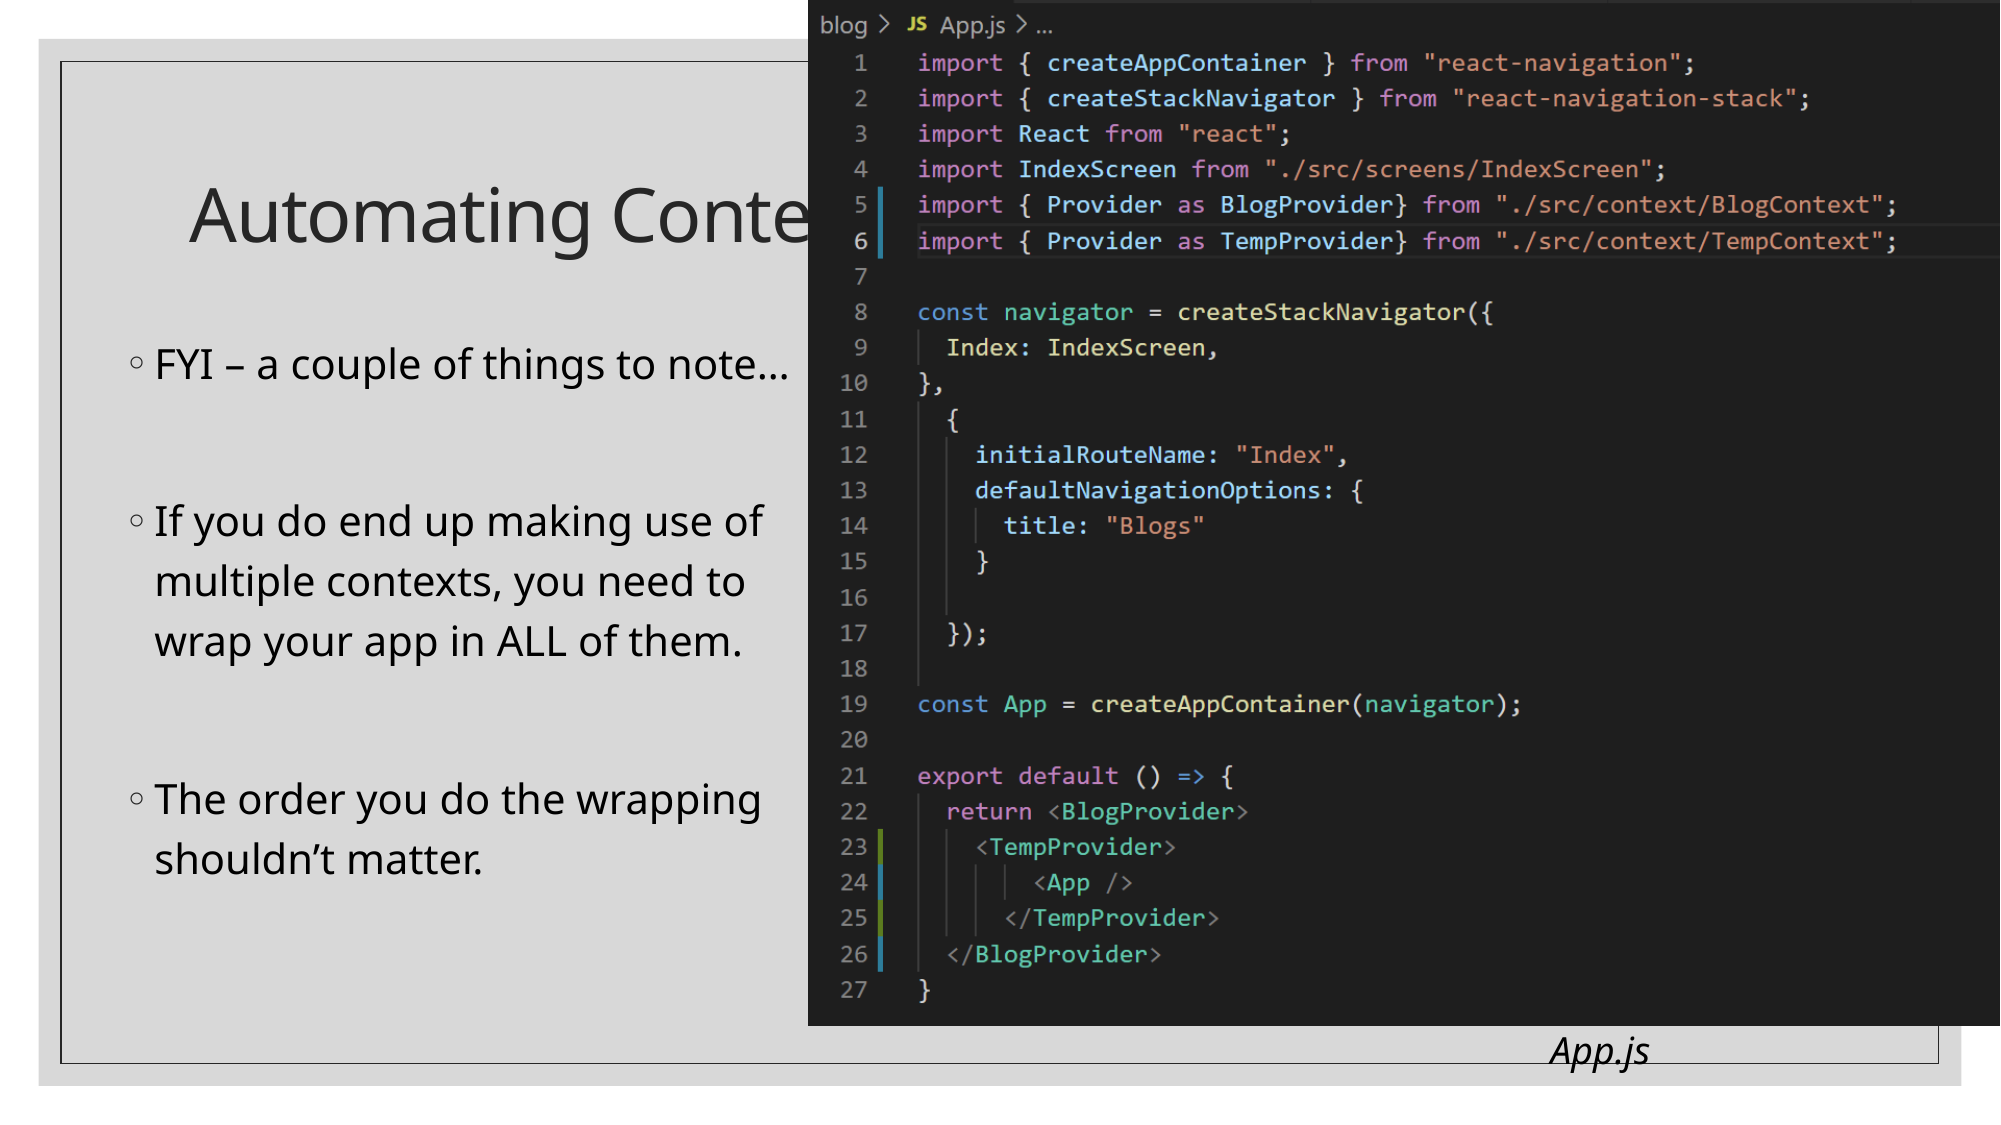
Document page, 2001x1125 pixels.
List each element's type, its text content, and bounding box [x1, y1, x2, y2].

picture [808, 0, 2000, 1027]
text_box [1005, 187, 1386, 285]
title Automating Context Creation [174, 105, 803, 294]
list [84, 294, 803, 1001]
text_box FYI – a couple of things to note… If you do end up making use of multiple contexts, you need to wrap your app in ALL of them. The order you do the wrapping shouldn’t matter. [109, 319, 803, 1026]
text_box App.js [1535, 1032, 1666, 1080]
